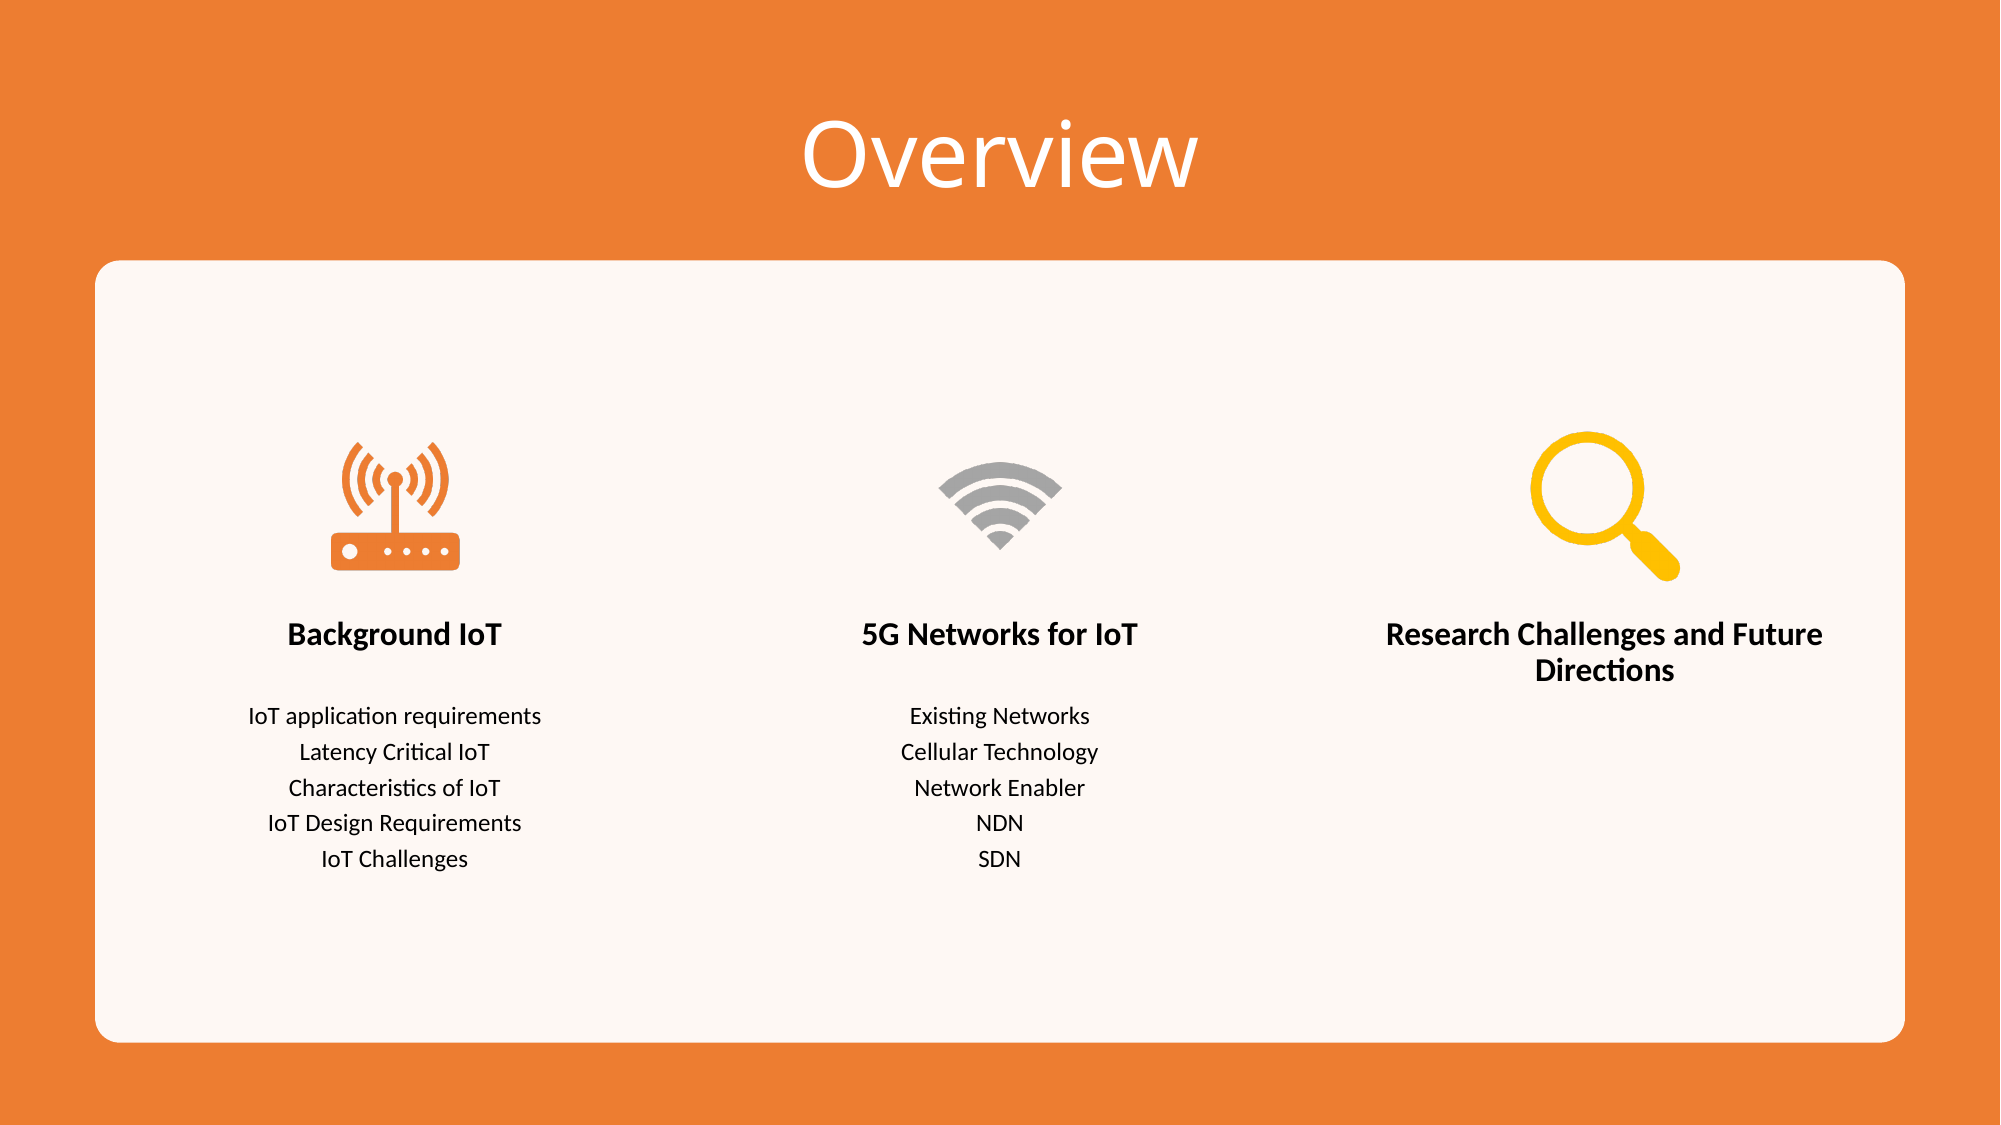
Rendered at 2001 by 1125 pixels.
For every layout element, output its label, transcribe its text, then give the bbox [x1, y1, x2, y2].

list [137, 295, 1863, 1010]
text_box [94, 259, 1906, 1044]
text_box [0, 0, 2000, 1125]
title Overview [137, 75, 1863, 241]
